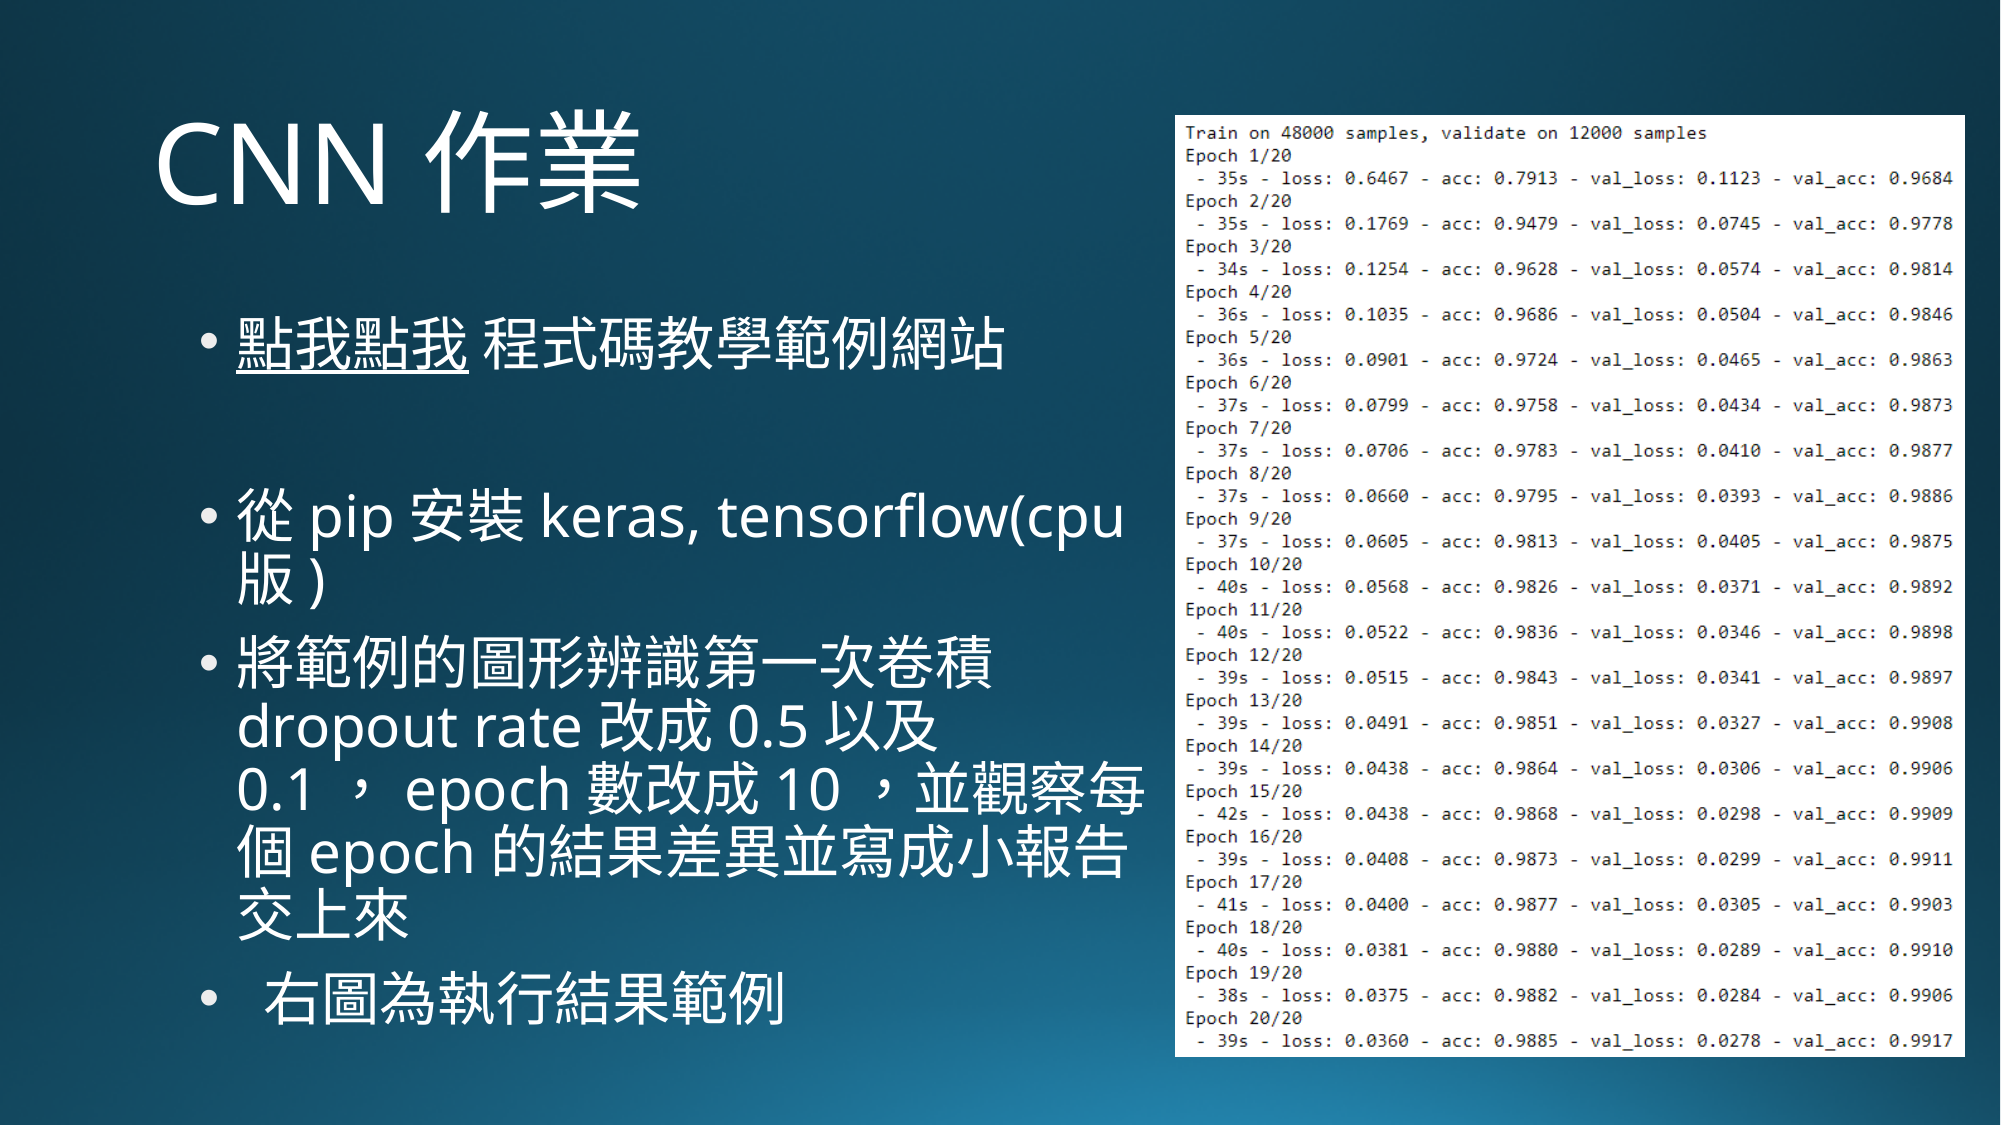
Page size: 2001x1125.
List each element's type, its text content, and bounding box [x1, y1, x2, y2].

title CNN作業 [137, 59, 1863, 278]
picture [0, 0, 2001, 1125]
list 點我點我 程式碼教學範例網站 從pip安裝keras, tensorflow(cpu版) 將範例的圖形辨識第一次卷積dropout rate改成0.5以及0.1，epoch數改成10，並觀察每個epoch的結果差異並寫成小報告交上來 右圖為執行結果範例 [183, 299, 1175, 1014]
